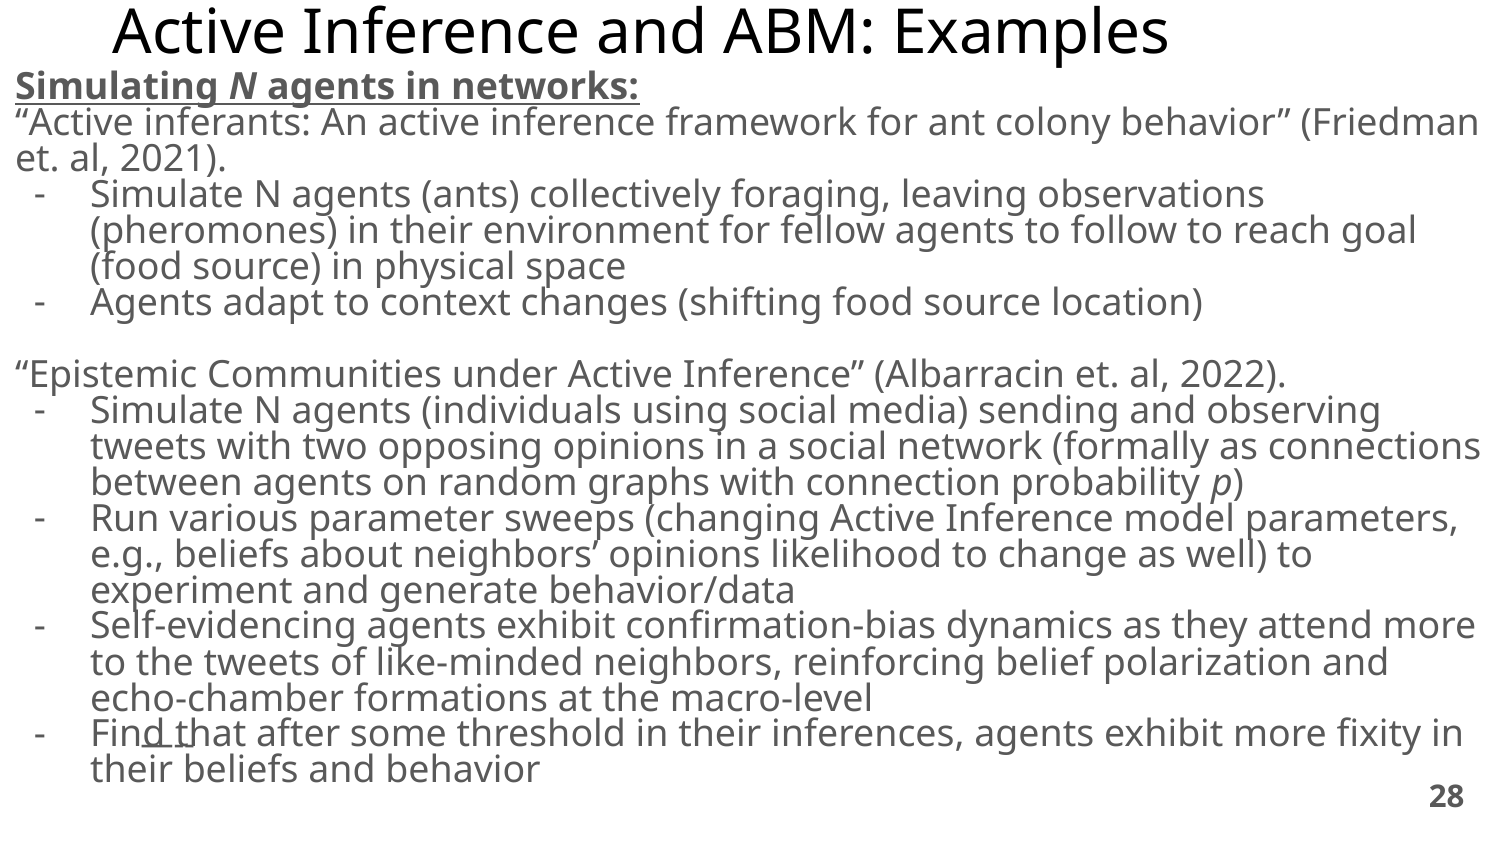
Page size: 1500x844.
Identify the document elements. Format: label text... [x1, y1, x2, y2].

subtitle Simulating N agents in networks: “Active inferants: An active inference framework for ant colony behavior” (Friedman et. al, 2021). Simulate N agents (ants) collectively foraging, leaving observations (pheromones) in their environment for fellow agents to follow to reach goal (food source) in physical space Agents adapt to context changes (shifting food source location) “Epistemic Communities under Active Inference” (Albarracin et. al, 2022). Simulate N agents (individuals using social media) sending and observing tweets with two opposing opinions in a social network (formally as connections between agents on random graphs with connection probability p) Run various parameter sweeps (changing Active Inference model parameters, e.g., beliefs about neighbors’ opinions likelihood to change as well) to experiment and generate behavior/data Self-evidencing agents exhibit confirmation-bias dynamics as they attend more to the tweets of like-minded neighbors, reinforcing belief polarization and echo-chamber formations at the macro-level Find that after some threshold in their inferences, agents exhibit more fixity in their beliefs and behavior [0, 55, 1500, 690]
slide_number ‹#› [1389, 764, 1480, 830]
title Active Inference and ABM: Examples [97, 0, 1403, 55]
subtitle —-- [125, 714, 710, 818]
